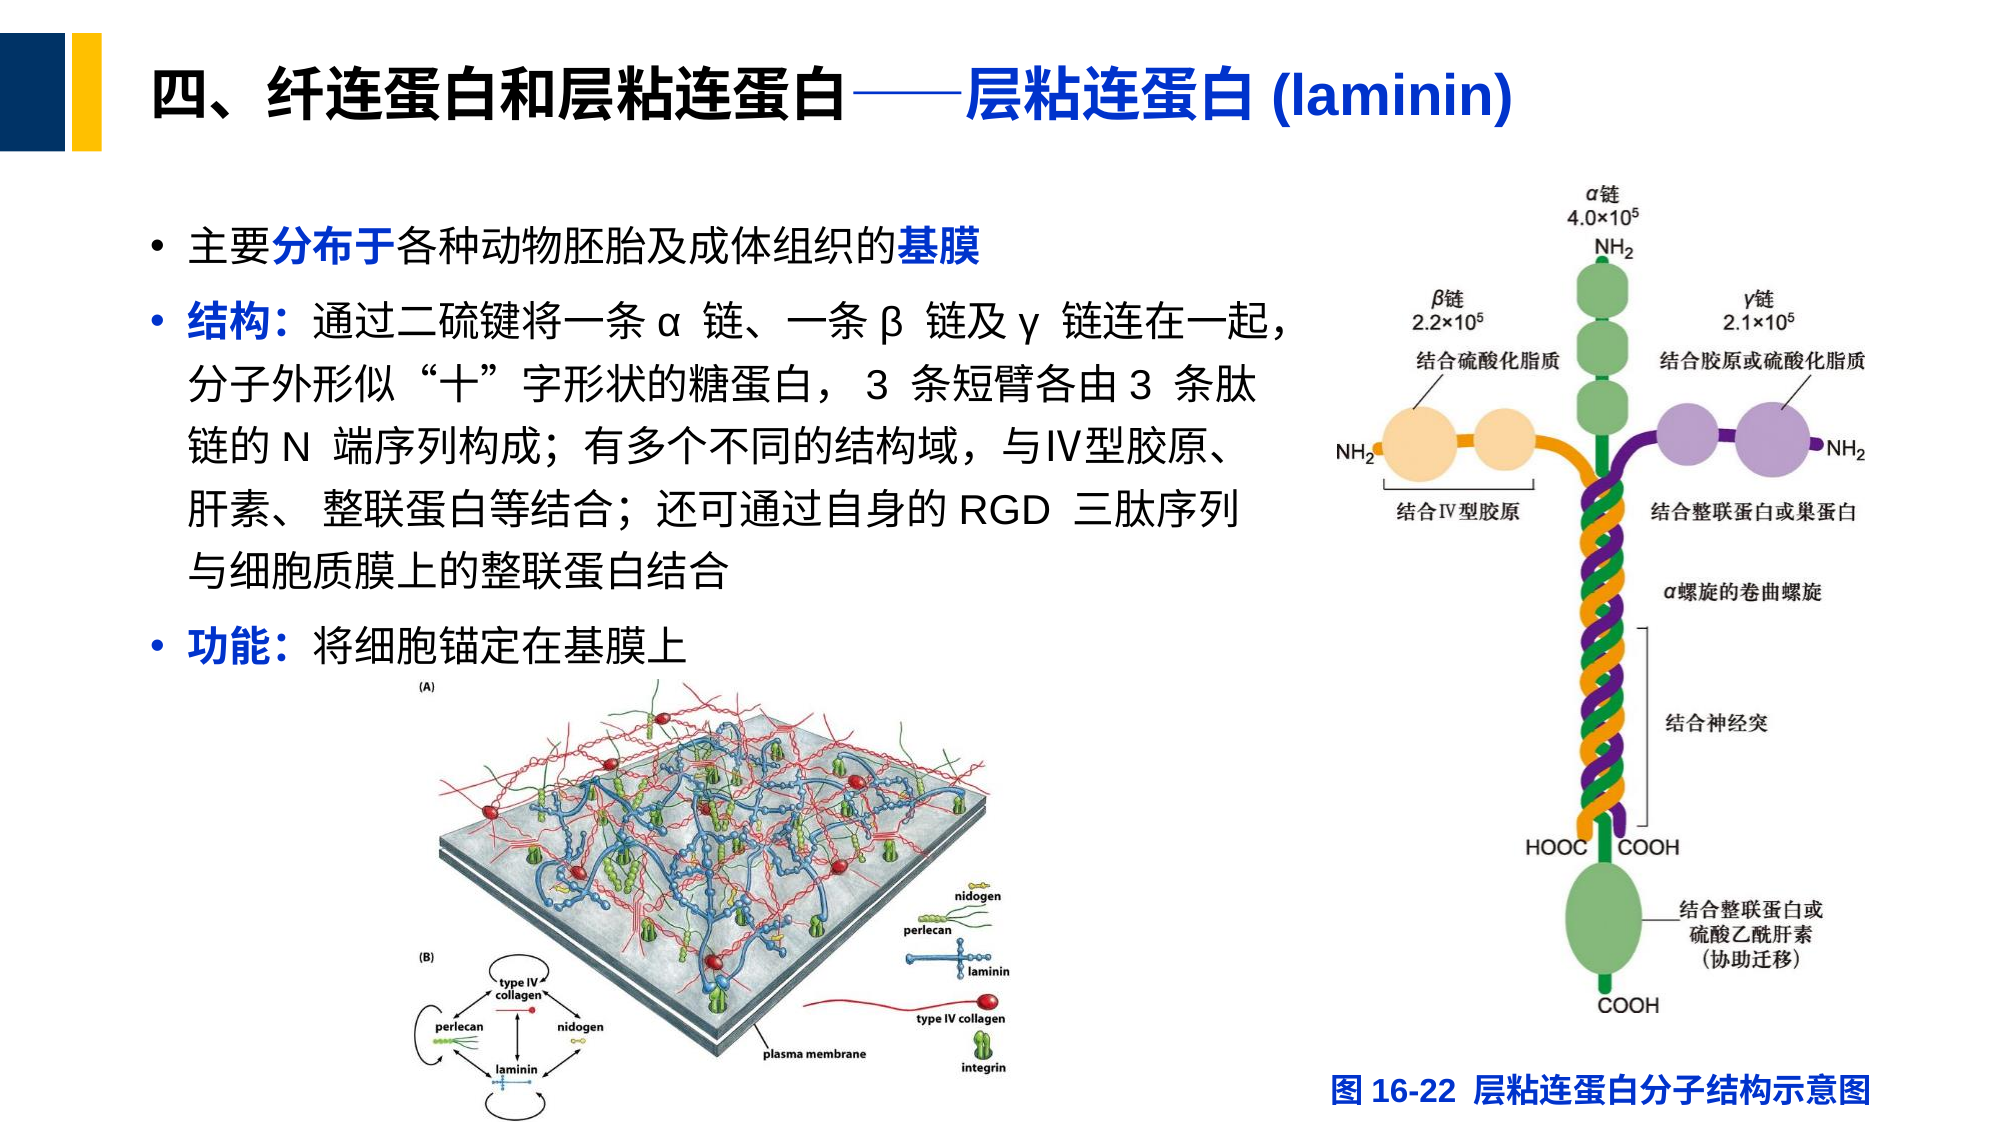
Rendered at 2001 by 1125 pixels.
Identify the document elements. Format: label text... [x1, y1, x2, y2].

list 主要分布于各种动物胚胎及成体组织的基膜 结构：通过二硫键将一条α 链、一条β 链及γ 链连在一起，分子外形似“十”字形状的糖蛋白，3 条短臂各由3 条肽链的N 端序列构成；有多个不同的结构域，与Ⅳ型胶原、肝素、 整联蛋白等结合；还可通过自身的RGD 三肽序列与细胞质膜上的整联蛋白结合 功能：将细胞锚定在基膜上 [135, 200, 1292, 1092]
picture [1337, 185, 1865, 1013]
text_box 图16-22 层粘连蛋白分子结构示意图 [1291, 1061, 1912, 1116]
title 四、纤连蛋白和层粘连蛋白——层粘连蛋白(laminin) [135, 33, 1950, 152]
picture [411, 678, 1016, 1122]
